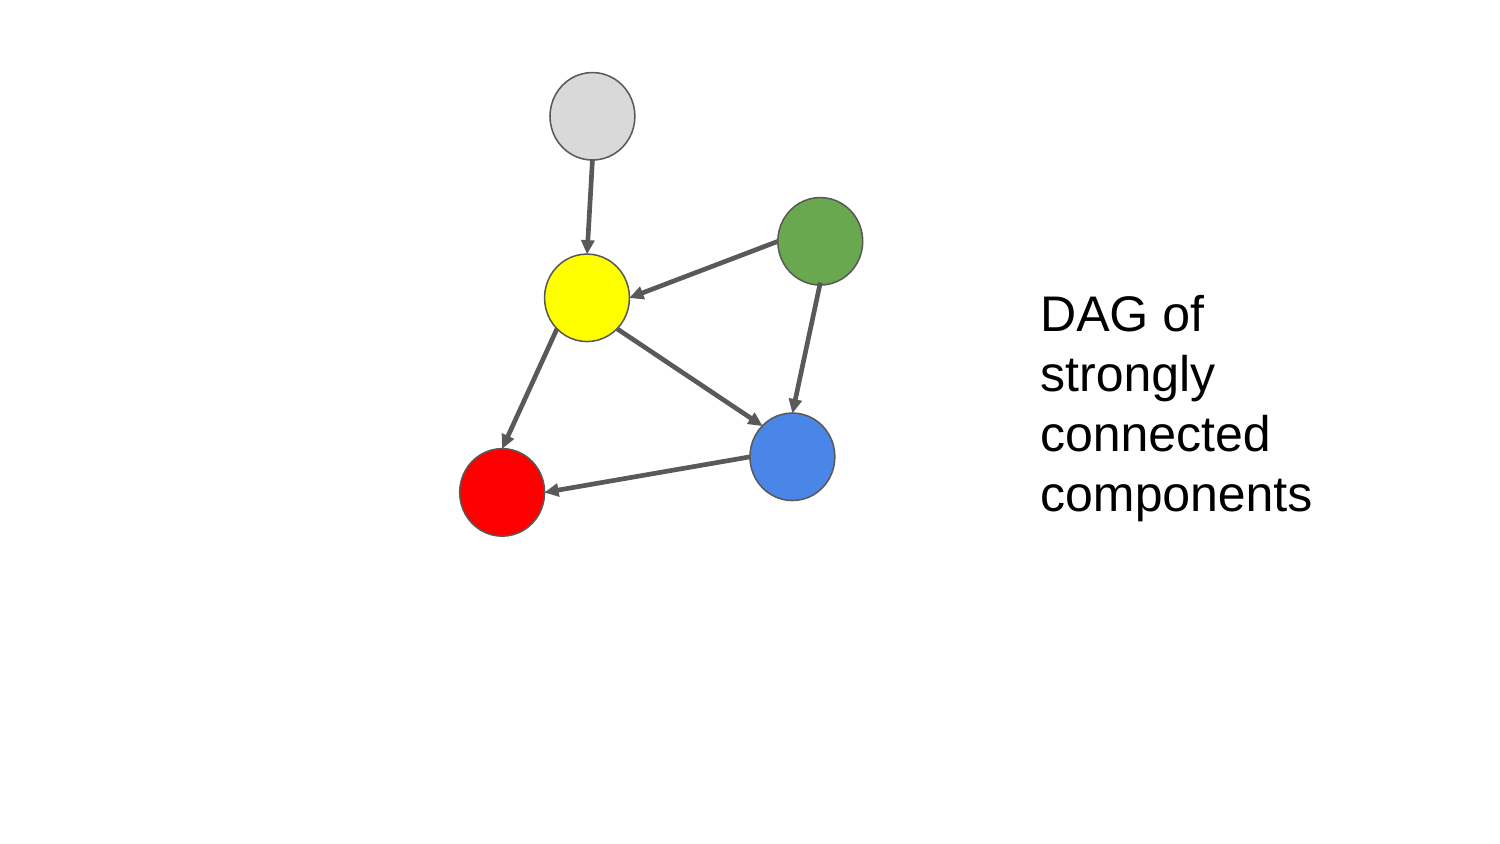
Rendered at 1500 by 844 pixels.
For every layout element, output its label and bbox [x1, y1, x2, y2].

text_box [459, 72, 863, 537]
text_box [1025, 266, 1403, 548]
